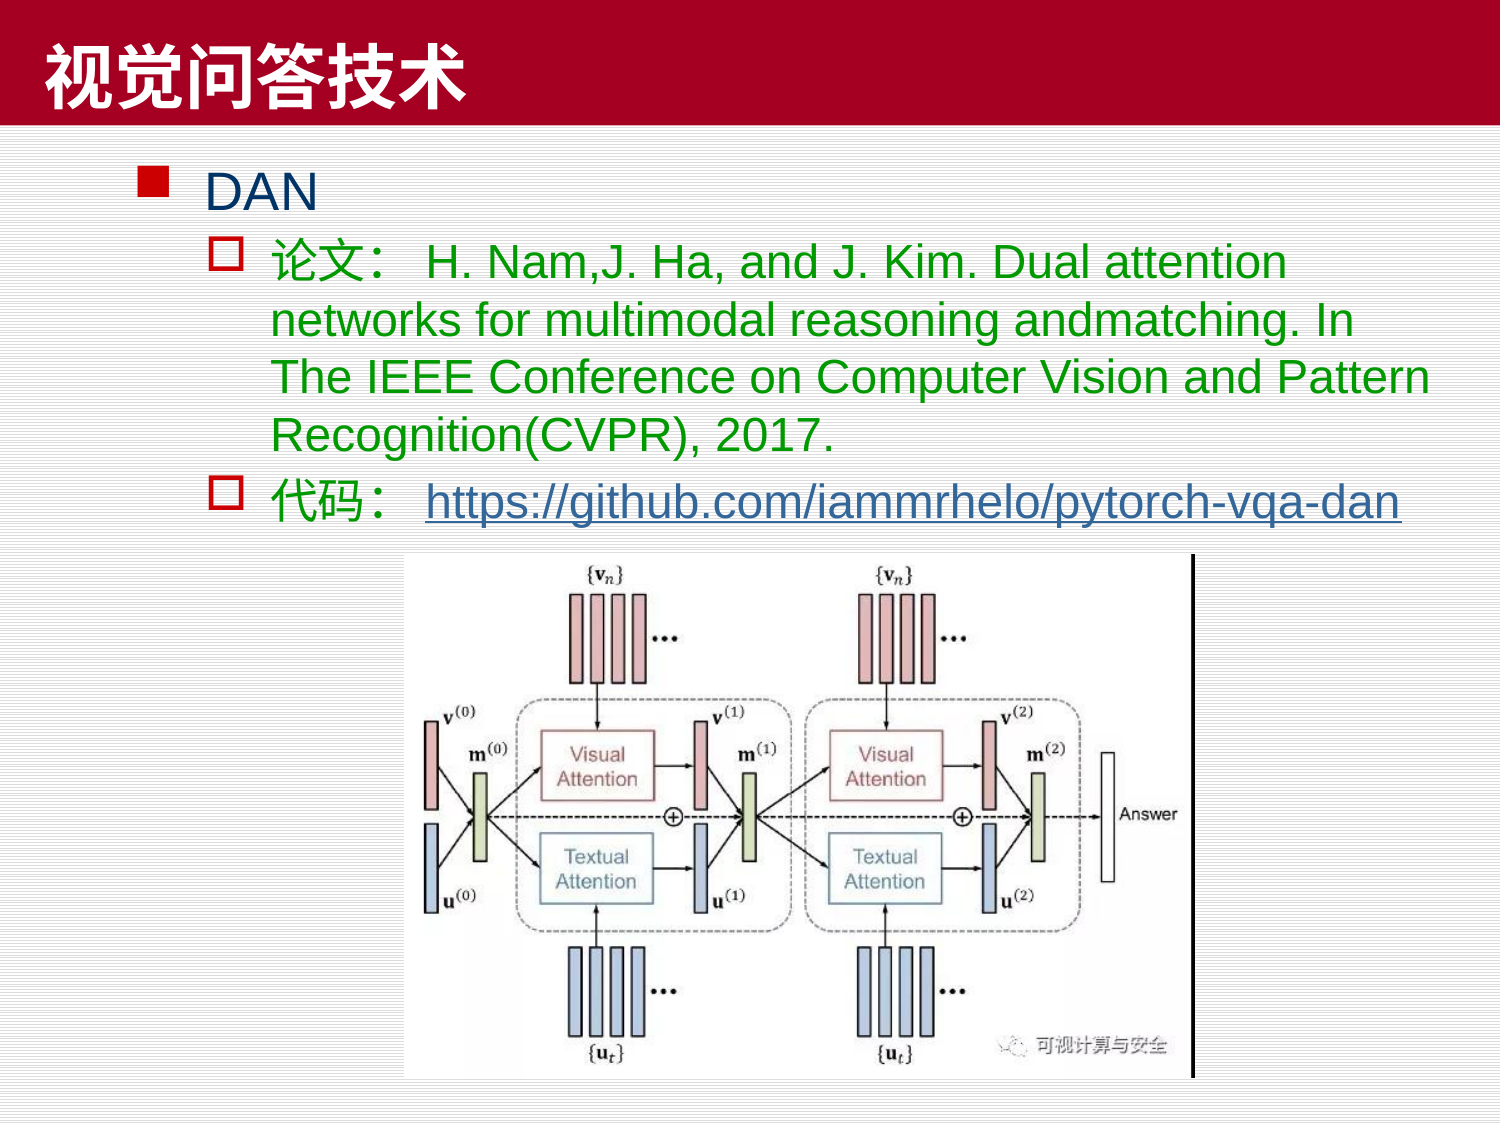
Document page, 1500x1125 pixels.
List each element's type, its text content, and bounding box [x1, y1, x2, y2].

picture [404, 554, 1196, 1078]
title 视觉问答技术 [0, 0, 1500, 126]
list DAN 论文：H. Nam,J. Ha, and J. Kim. Dual attention networks for multimodal reasoning andmatching. In The IEEE Conference on Computer Vision and Pattern Recognition(CVPR), 2017. 代码：https://github.com/iammrhelo/pytorch-vqa-dan [40, 148, 1460, 1036]
